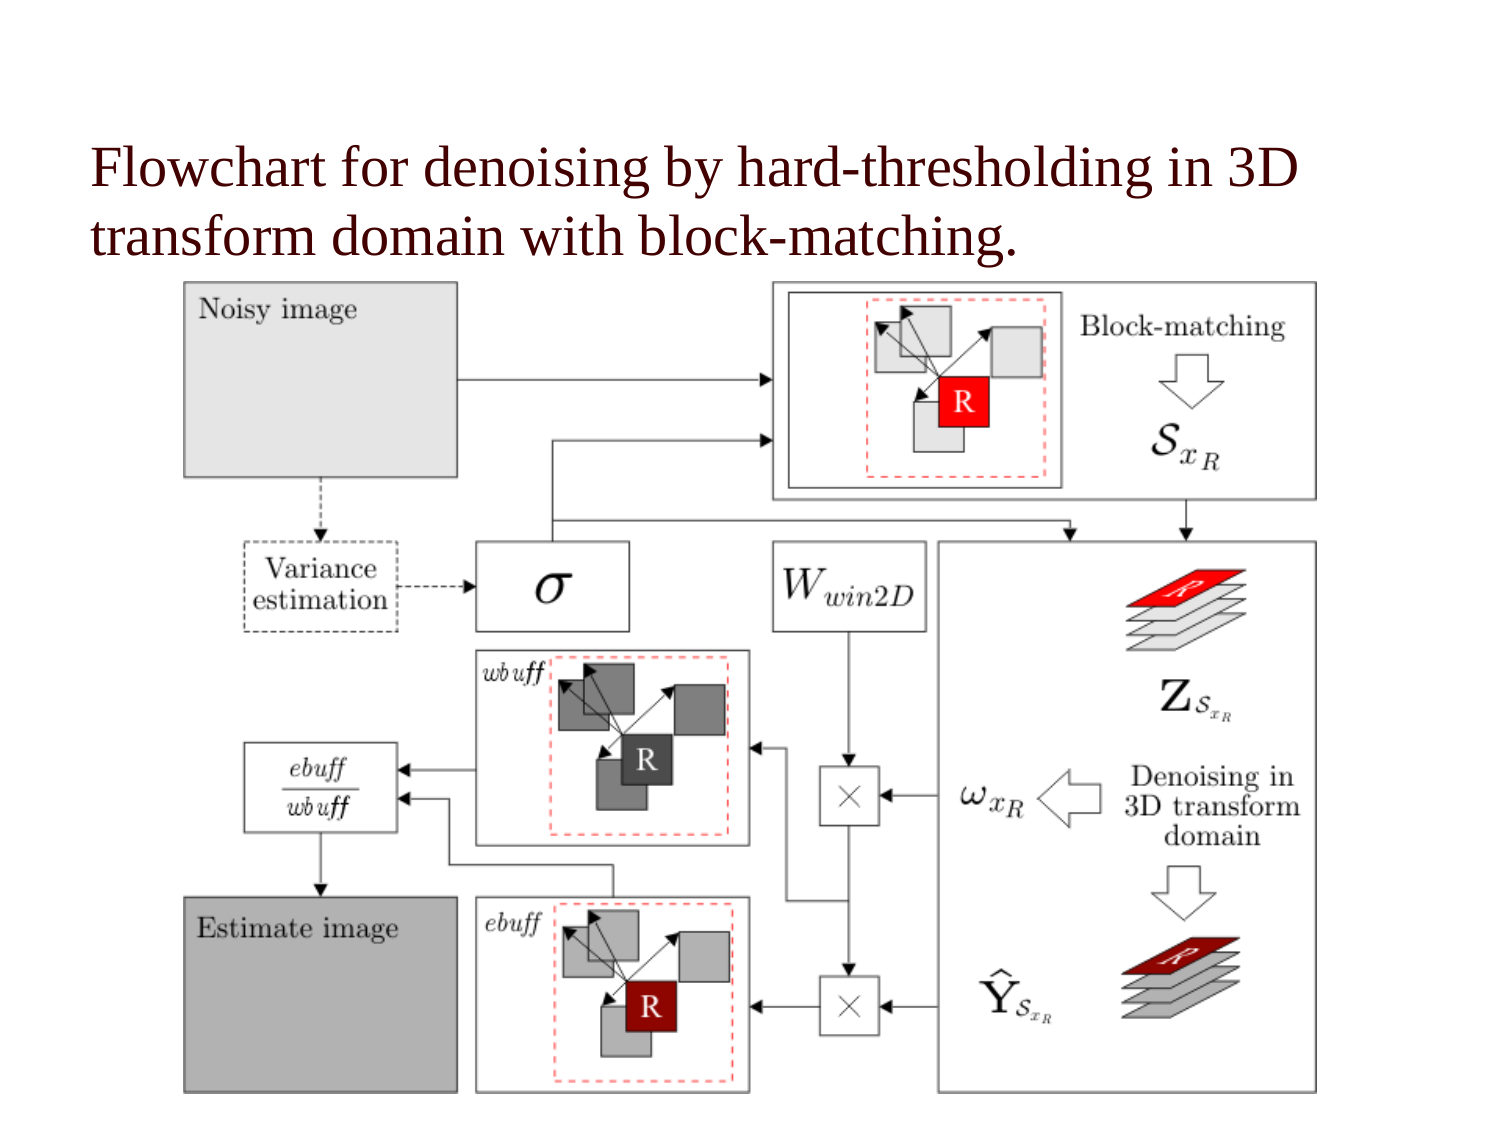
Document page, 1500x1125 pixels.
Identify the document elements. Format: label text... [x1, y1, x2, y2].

title Flowchart for denoising by hard-thresholding in 3D transform domain with block-matching. [75, 87, 1425, 275]
picture [183, 281, 1317, 1095]
